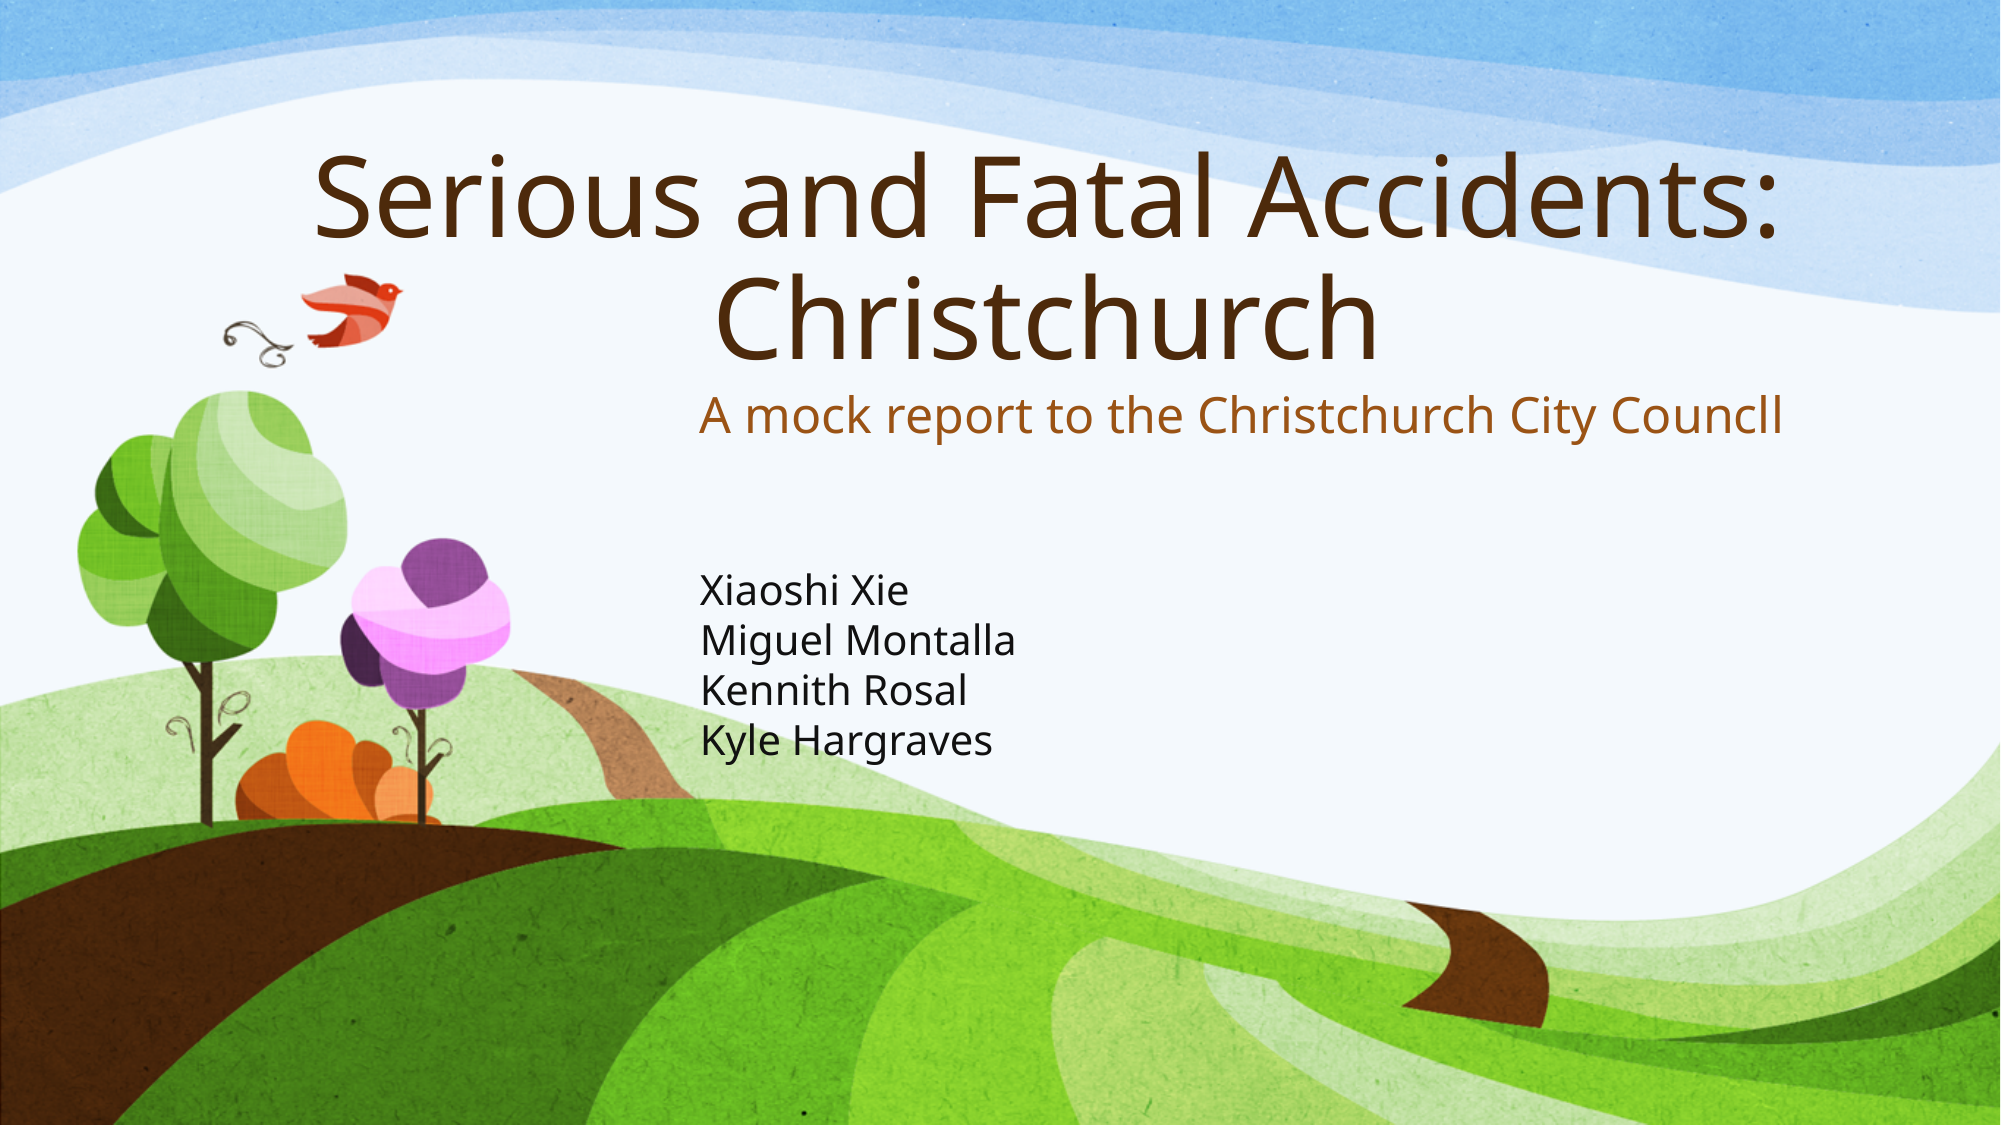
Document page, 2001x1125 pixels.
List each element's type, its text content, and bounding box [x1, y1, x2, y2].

title Serious and Fatal Accidents: Christchurch [177, 59, 1920, 384]
subtitle A mock report to the Christchurch City Councll Xiaoshi Xie Miguel Montalla Kennith Rosal Kyle Hargraves [699, 383, 1920, 798]
picture [0, 0, 2001, 1125]
